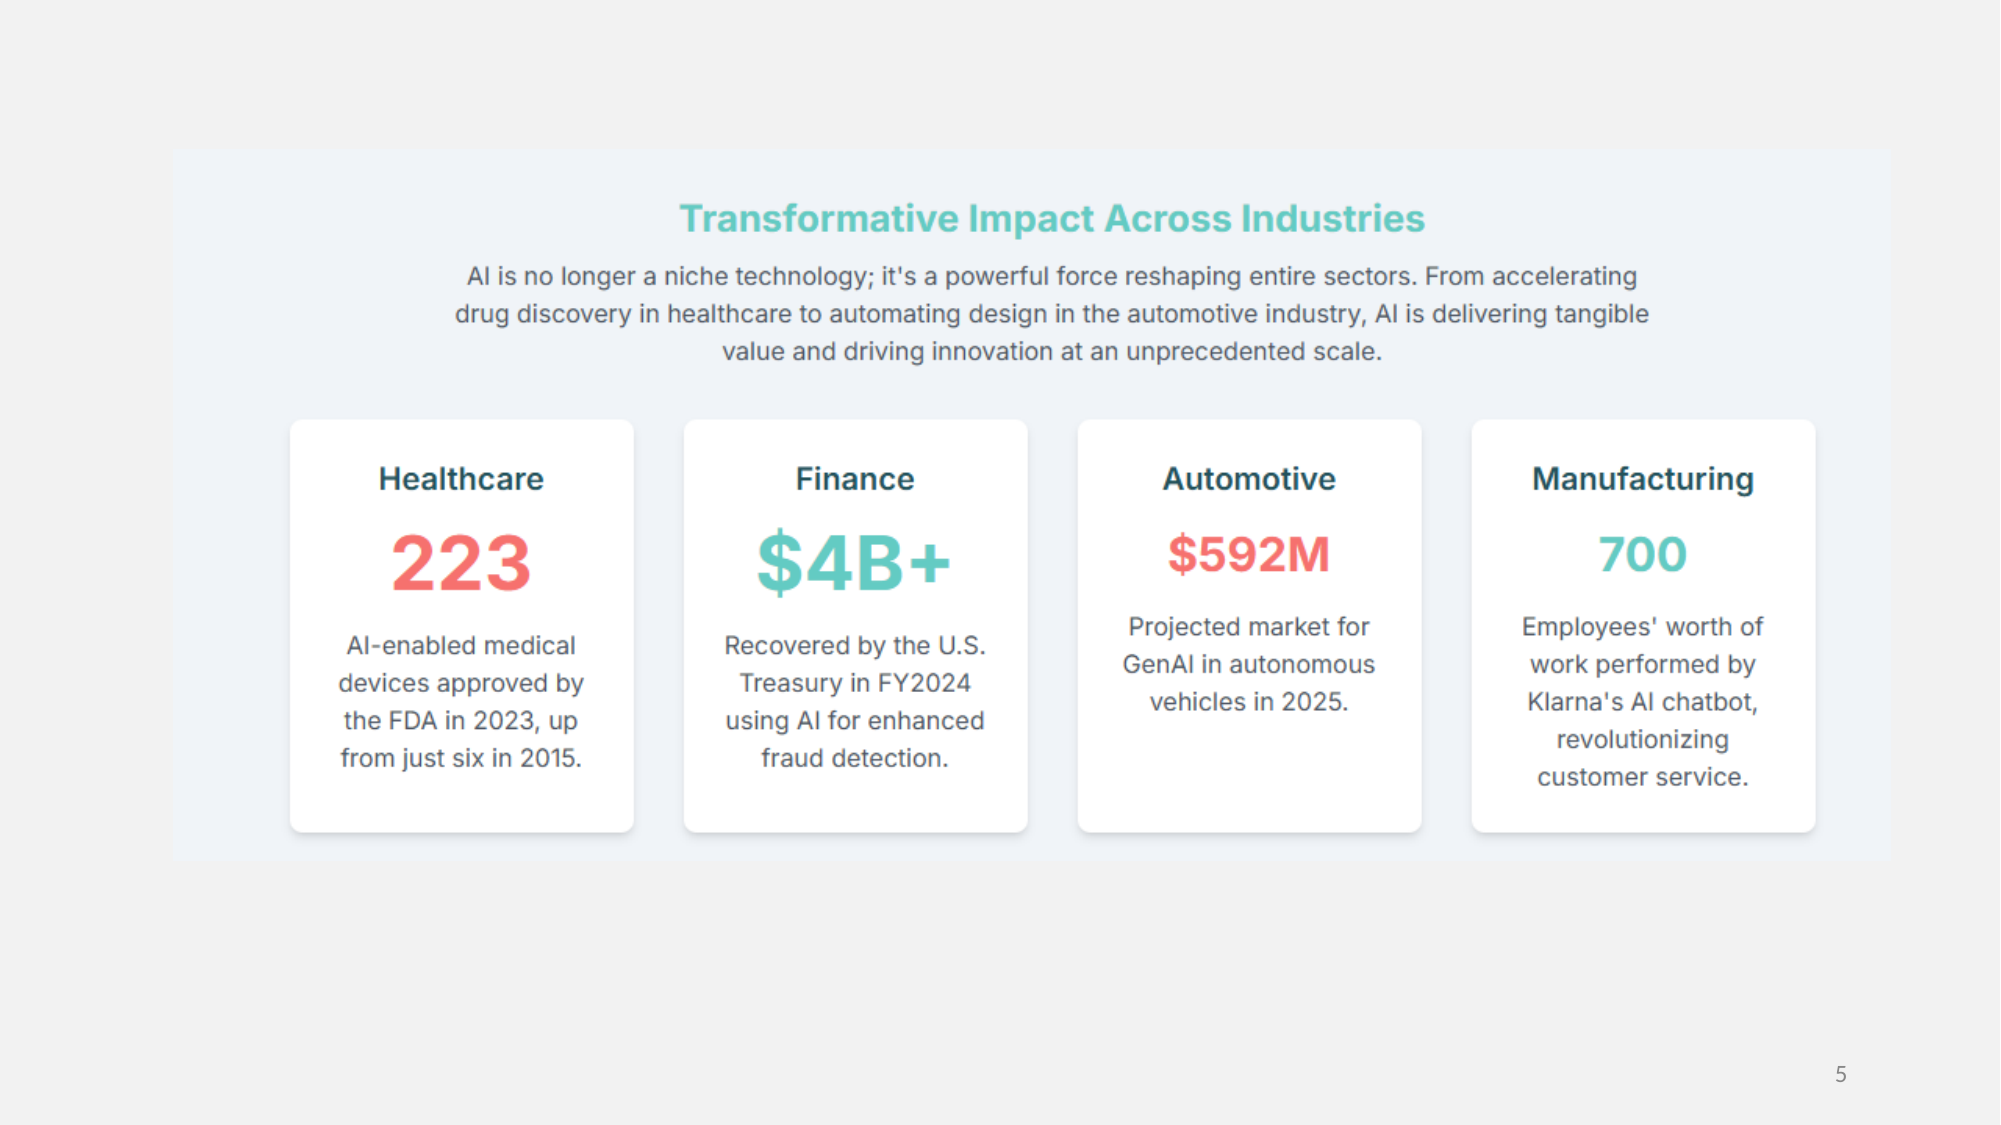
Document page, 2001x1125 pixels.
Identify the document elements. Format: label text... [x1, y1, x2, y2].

picture [173, 149, 1892, 861]
slide_number ‹#› [1412, 1042, 1863, 1103]
